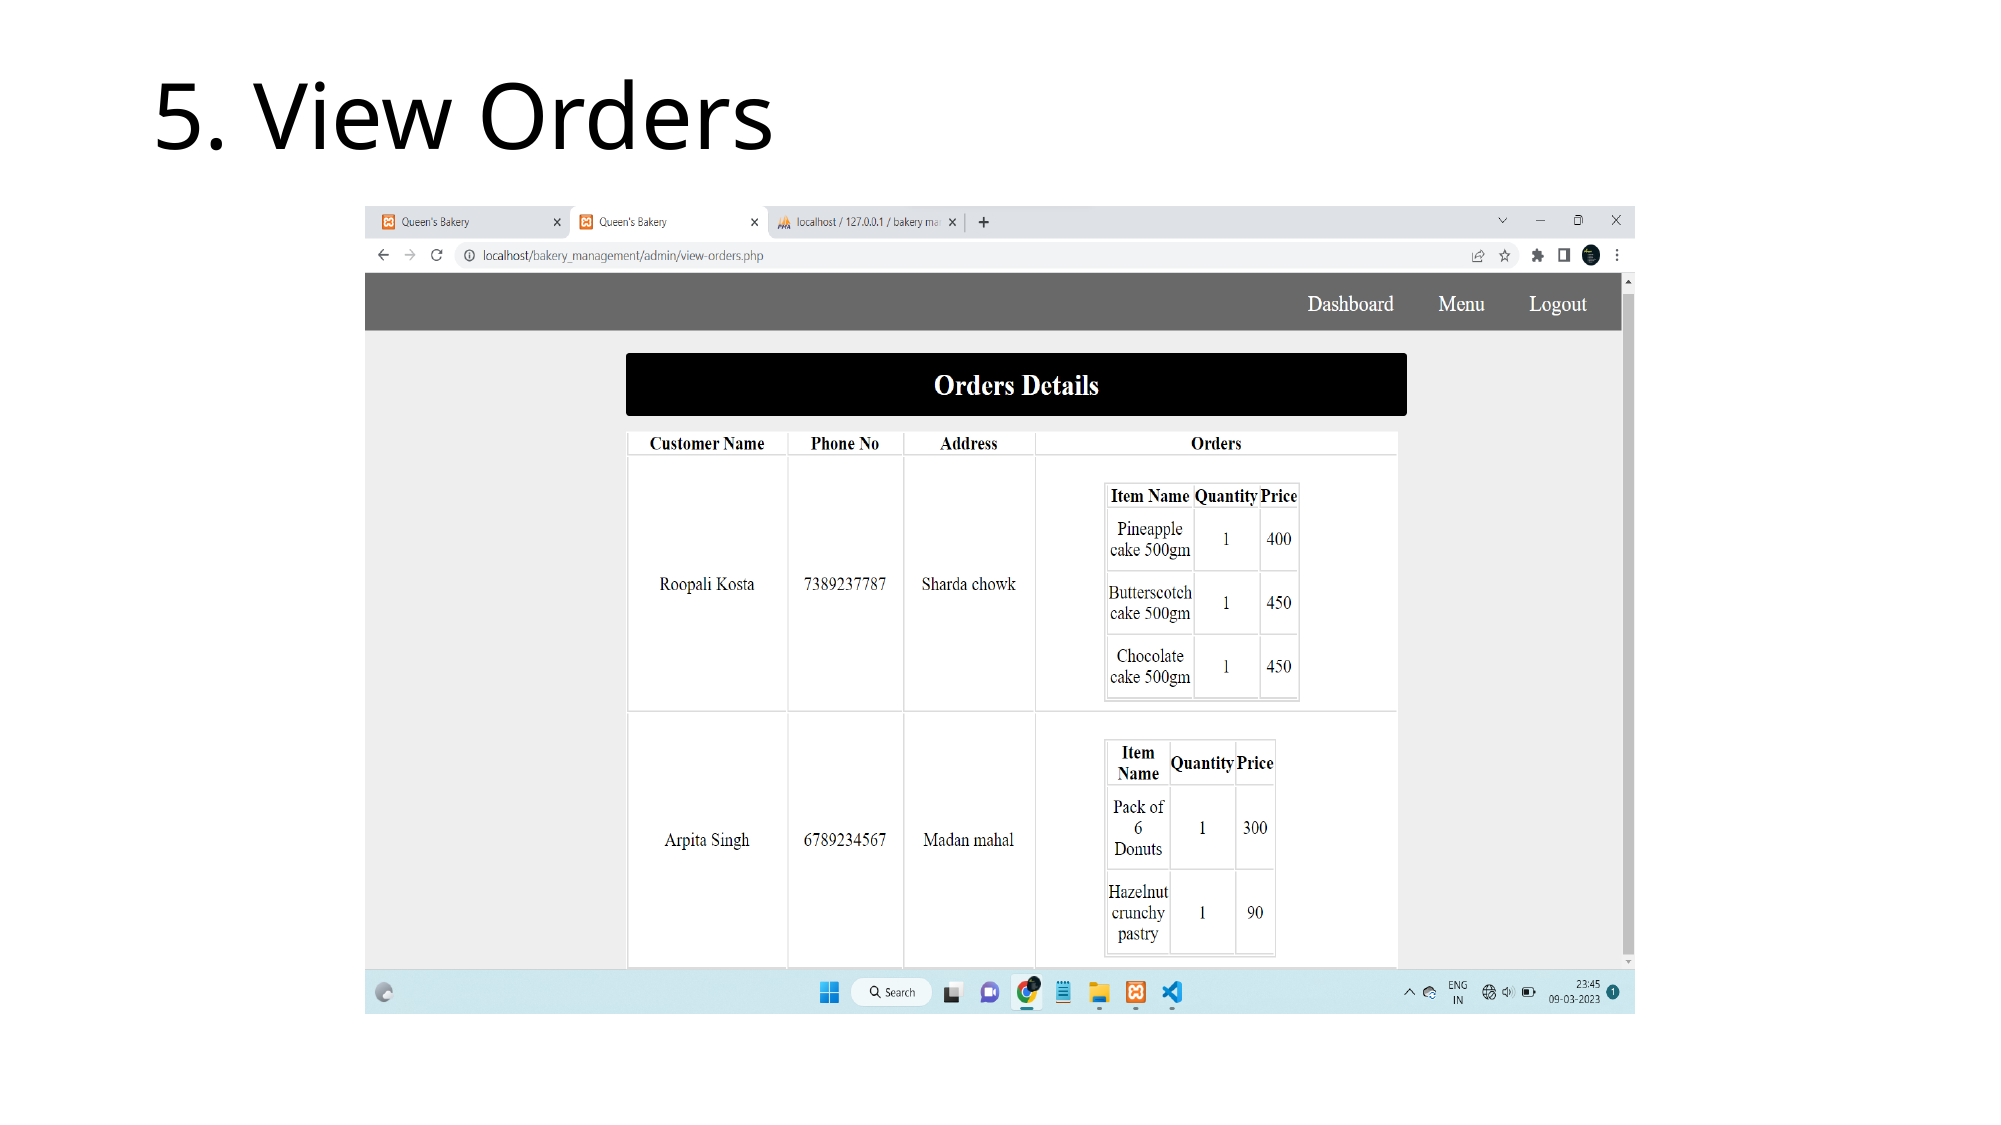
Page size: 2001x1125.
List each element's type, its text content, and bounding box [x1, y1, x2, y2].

title 5. View Orders [137, 59, 1863, 181]
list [365, 206, 1635, 1014]
